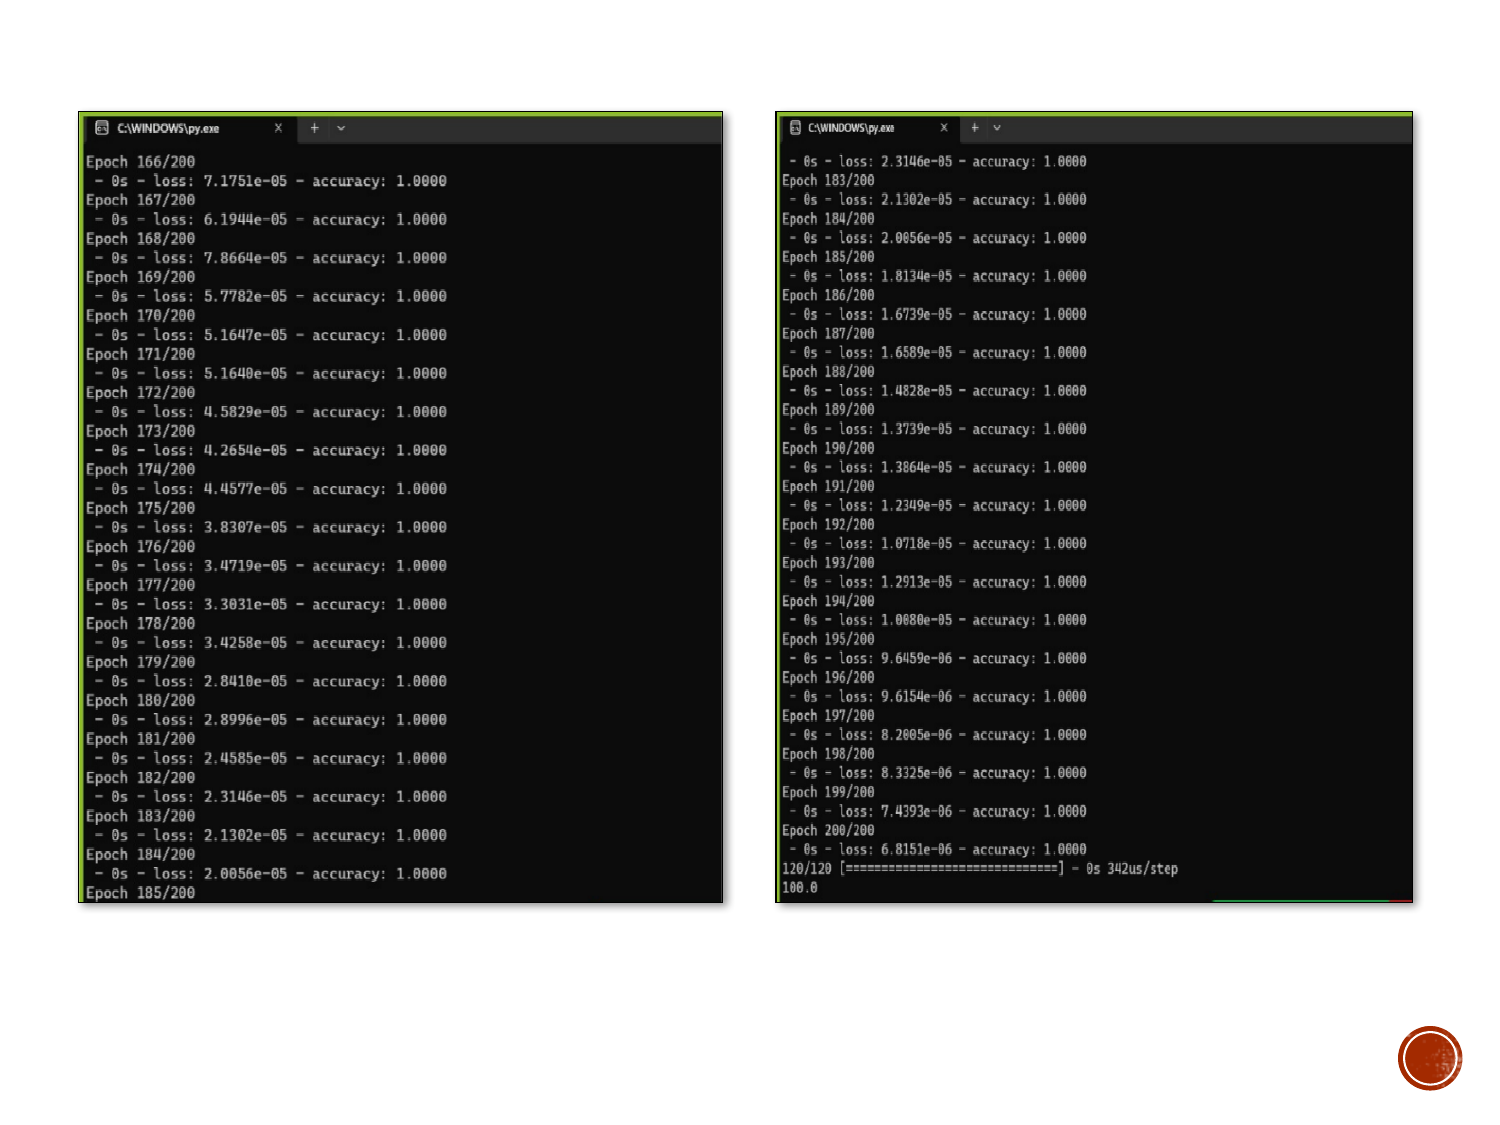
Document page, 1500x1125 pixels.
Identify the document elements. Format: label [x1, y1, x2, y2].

picture [78, 112, 722, 902]
picture [1398, 1026, 1463, 1091]
picture [776, 112, 1413, 902]
